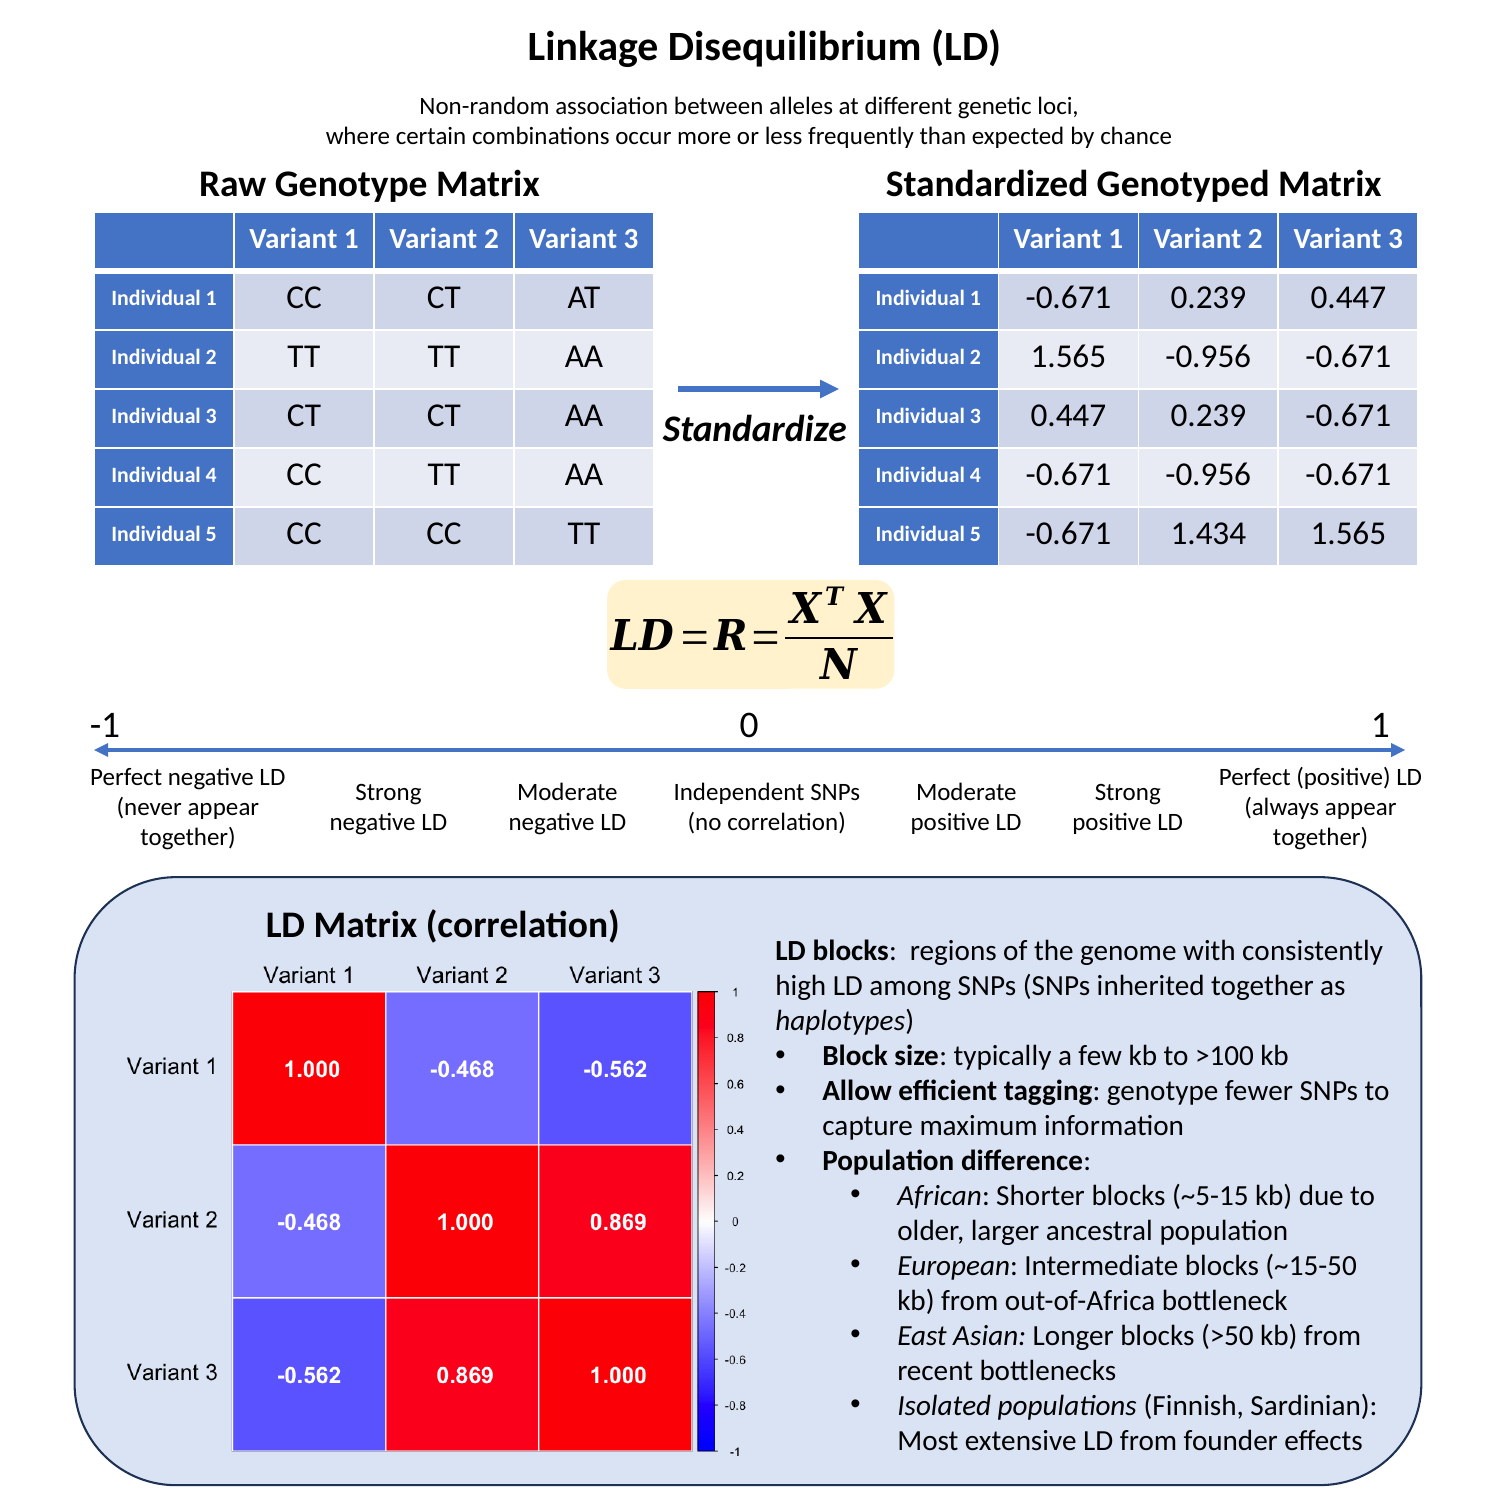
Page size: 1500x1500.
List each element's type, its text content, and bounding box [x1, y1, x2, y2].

table_cell 0.447 [999, 390, 1138, 447]
table_cell 0.239 [1139, 390, 1277, 447]
table_cell -0.956 [1139, 449, 1277, 506]
text_box [1412, 933, 1423, 1429]
table_cell -0.671 [999, 508, 1138, 565]
table_cell CT [235, 390, 373, 447]
table_cell -0.956 [1139, 331, 1277, 388]
table_header [95, 213, 233, 268]
table_cell -0.671 [1279, 331, 1417, 388]
text_box Moderate positive LD [874, 768, 1054, 843]
table_header [859, 213, 998, 268]
table_cell AT [515, 274, 653, 329]
table_cell Individual 1 [95, 274, 233, 329]
table_cell Individual 3 [859, 390, 998, 447]
table_cell TT [515, 508, 653, 565]
table_cell CC [235, 508, 373, 565]
table_cell AA [515, 449, 653, 506]
table_header Variant 1 [235, 213, 373, 268]
picture [123, 952, 763, 1467]
text_box 1 [1356, 692, 1405, 749]
text_box Perfect (positive) LD (always appear together) [1197, 753, 1444, 858]
table_cell CC [235, 449, 373, 506]
table_cell 0.447 [1279, 274, 1417, 329]
text_box 0 [724, 692, 774, 749]
table_cell 0.239 [1139, 274, 1277, 329]
text_box Non-random association between alleles at different genetic loci, where certain combinations occur more or less frequently than expected by chance [94, 81, 1406, 157]
table_cell 1.565 [999, 331, 1138, 388]
table_cell -0.671 [999, 274, 1138, 329]
table_cell -0.671 [999, 449, 1138, 506]
table_cell TT [375, 449, 513, 506]
table_cell Individual 2 [859, 331, 998, 388]
table_cell CC [235, 274, 373, 329]
table_cell Individual 2 [95, 331, 233, 388]
text_box -1 [74, 692, 136, 753]
text_box Linkage Disequilibrium (LD) [397, 11, 1132, 77]
text_box Strong positive LD [1054, 768, 1197, 843]
text_box [121, 876, 1407, 924]
table_header Variant 2 [375, 213, 513, 268]
text_box Independent SNPs (no correlation) [655, 768, 874, 843]
table_cell AA [515, 390, 653, 447]
text_box LD blocks: regions of the genome with consistently high LD among SNPs (SNPs inherited together as haplotypes) Block size: typically a few kb to >100 kb Allow efficient tagging: genotype fewer SNPs to capture maximum information Population difference: African: Shorter blocks (~5-15 kb) due to older, larger ancestral population European: Intermediate blocks (~15-50 kb) from out-of-Africa bottleneck East Asian: Longer blocks (>50 kb) from recent bottlenecks Isolated populations (Finnish, Sardinian): Most extensive LD from founder effects [760, 924, 1412, 1464]
table_header Variant 3 [1279, 213, 1417, 268]
table_cell CT [375, 390, 513, 447]
text_box Strong negative LD [297, 768, 475, 843]
table_cell Individual 3 [95, 390, 233, 447]
table_cell Individual 5 [95, 508, 233, 565]
table_cell 1.565 [1279, 508, 1417, 565]
table_header Variant 2 [1139, 213, 1277, 268]
table_cell CT [375, 274, 513, 329]
table_cell Individual 1 [859, 274, 998, 329]
table_cell TT [375, 331, 513, 388]
table_cell AA [515, 331, 653, 388]
table_cell -0.671 [1279, 390, 1417, 447]
table_cell TT [235, 331, 373, 388]
table_cell Individual 4 [95, 449, 233, 506]
text_box [607, 579, 895, 689]
text_box Standardize [648, 396, 886, 457]
text_box Perfect negative LD (never appear together) [74, 753, 302, 858]
table_cell Individual 5 [859, 508, 998, 565]
table_cell -0.671 [1279, 449, 1417, 506]
table_cell CC [375, 508, 513, 565]
table_header Variant 3 [515, 213, 653, 268]
text_box [73, 953, 1384, 1487]
table_cell Individual 4 [859, 449, 998, 506]
text_box Moderate negative LD [475, 768, 655, 843]
table_header Variant 1 [999, 213, 1138, 268]
table_cell 1.434 [1139, 508, 1277, 565]
text_box LD Matrix (correlation) [76, 892, 811, 953]
